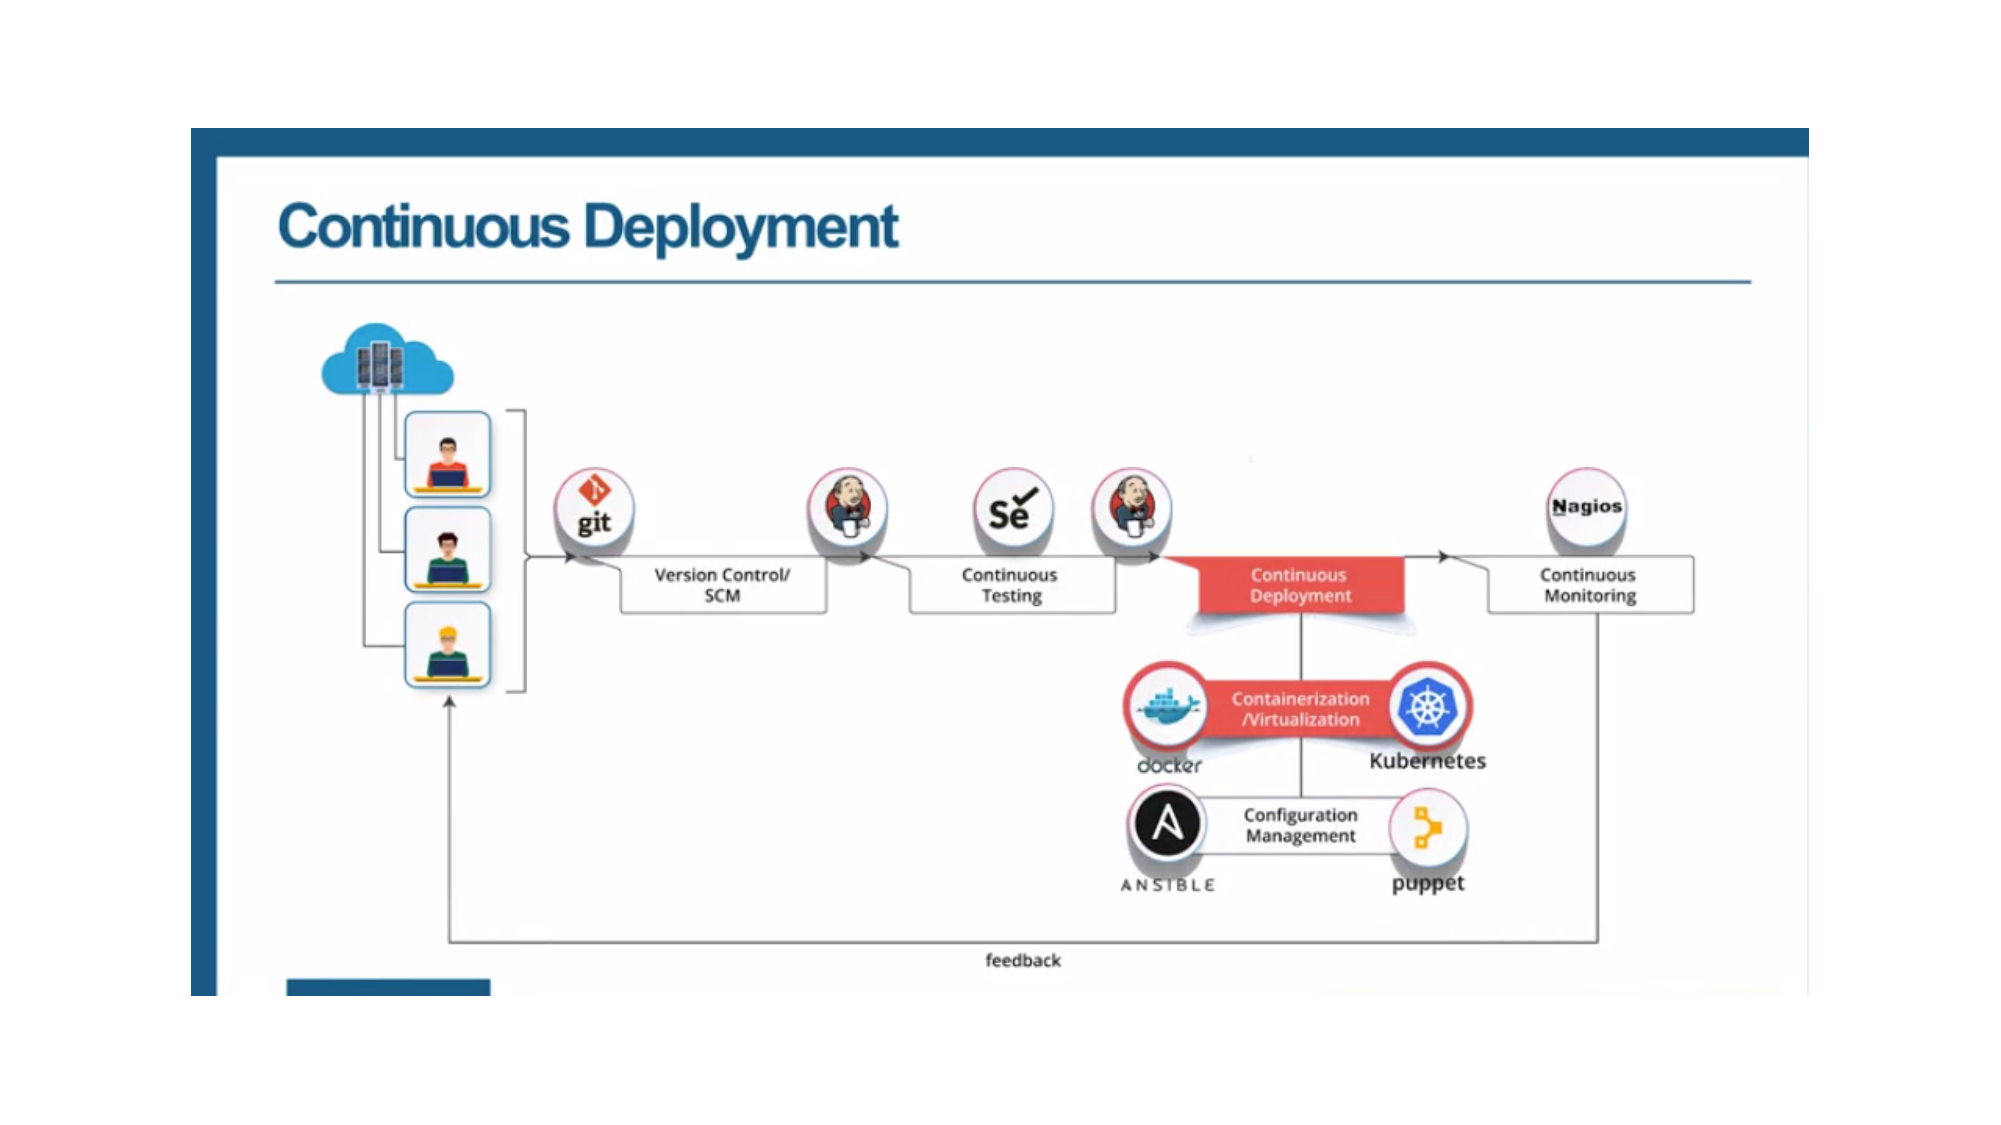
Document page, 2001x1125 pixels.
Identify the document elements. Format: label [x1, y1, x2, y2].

picture [191, 128, 1809, 997]
